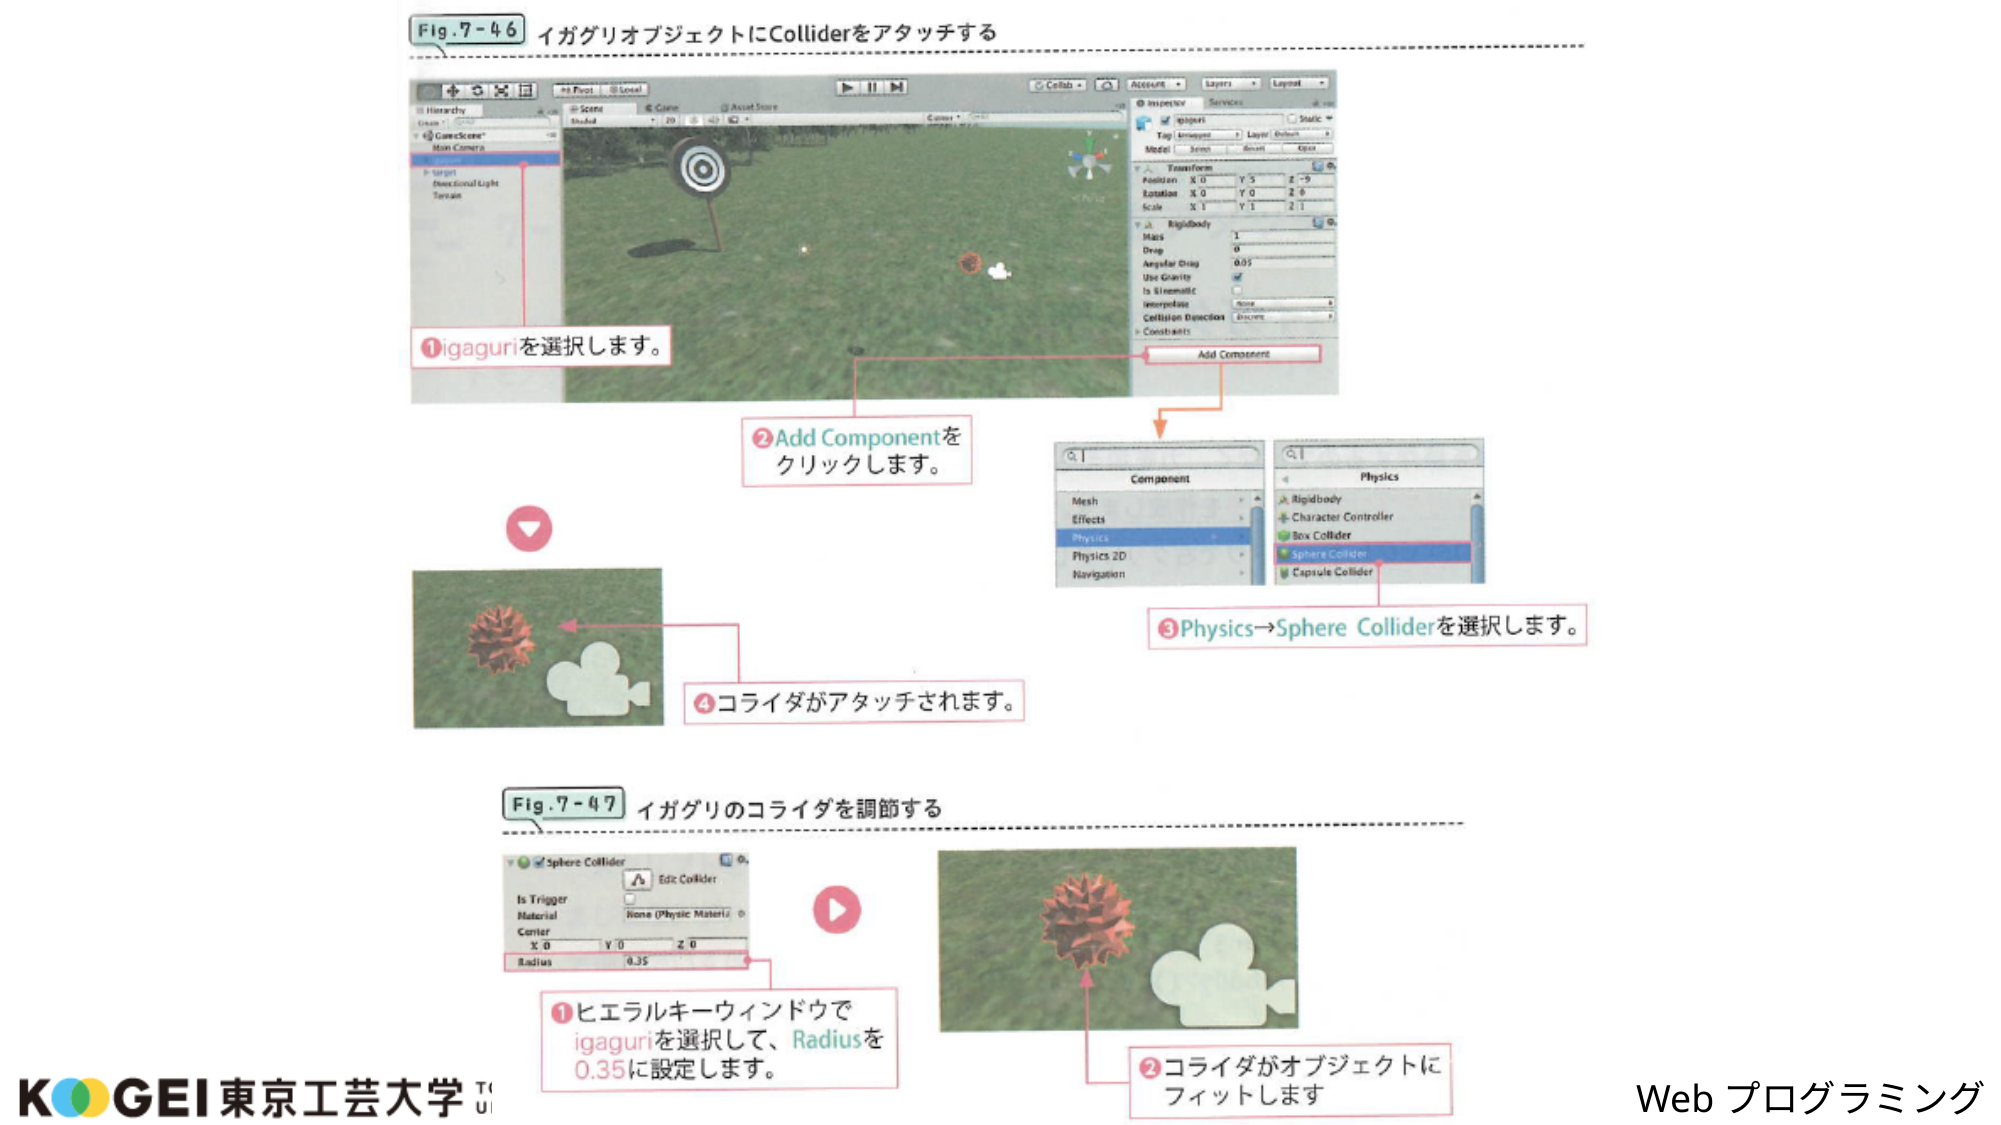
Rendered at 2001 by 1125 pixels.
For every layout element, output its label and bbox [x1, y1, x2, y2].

picture [397, 0, 1603, 750]
picture [19, 774, 1467, 1125]
